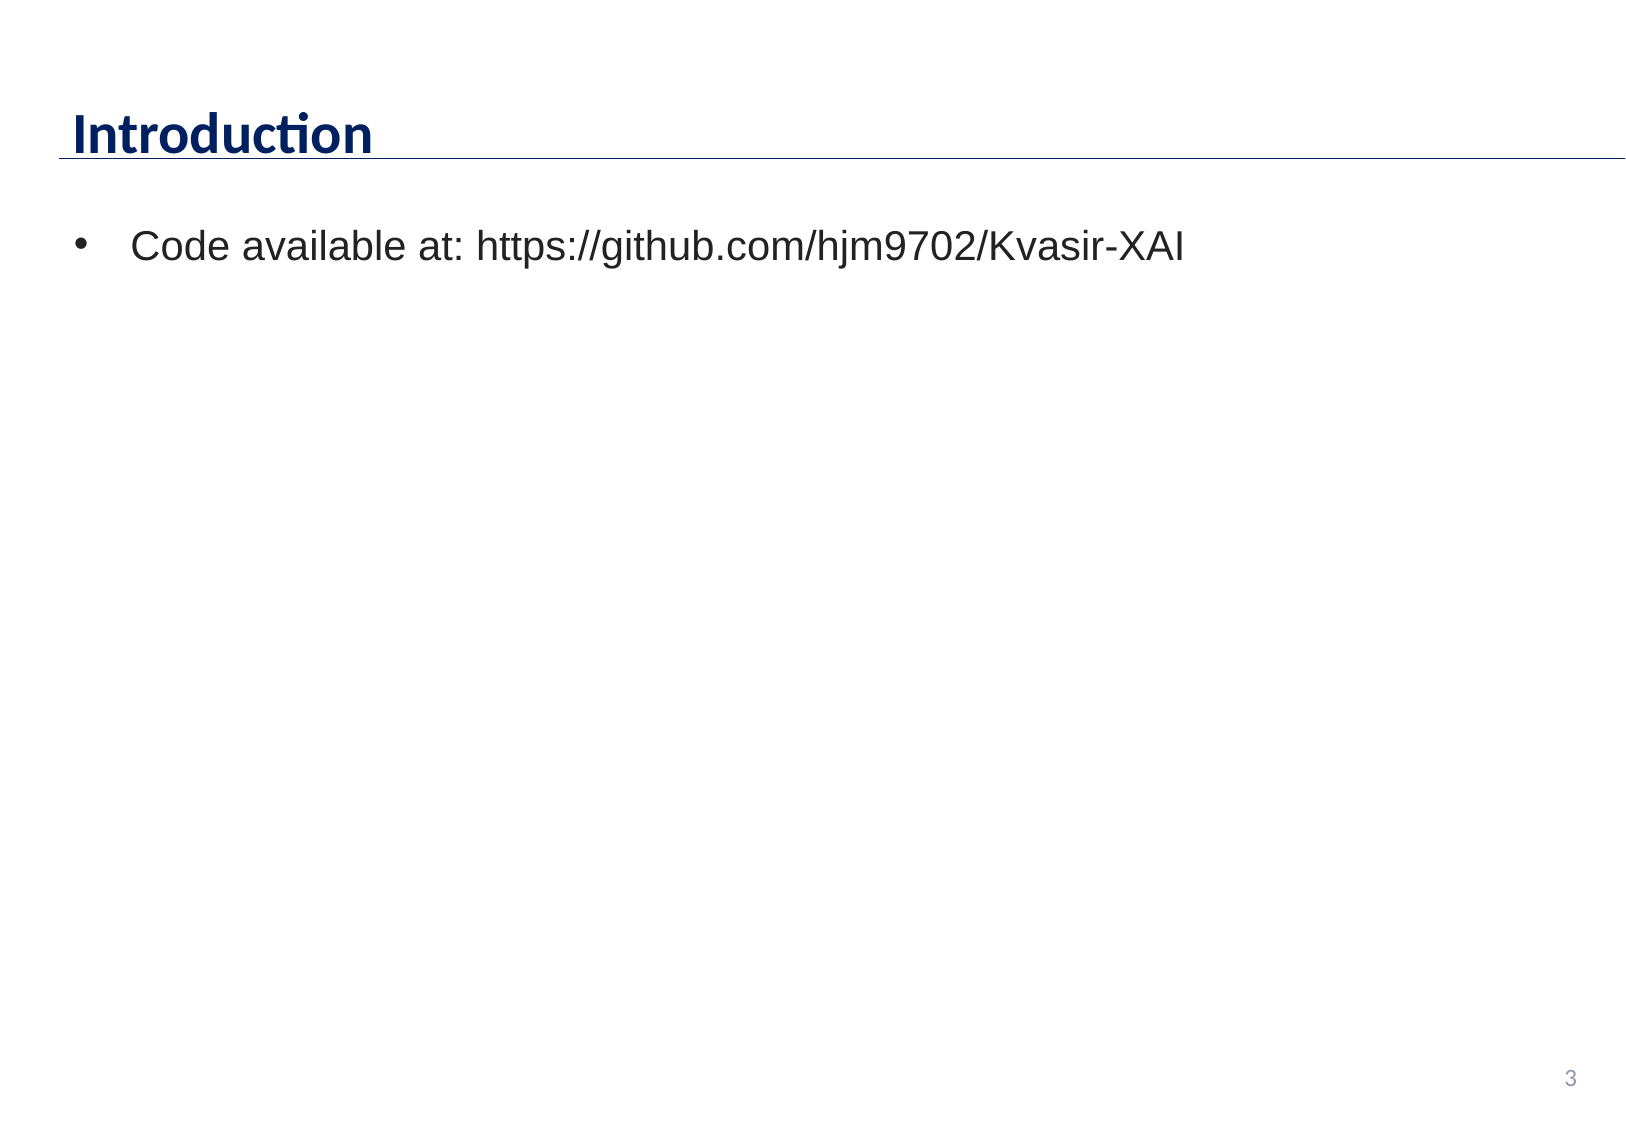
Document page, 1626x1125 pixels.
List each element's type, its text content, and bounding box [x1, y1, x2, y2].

slide_number 3 [1212, 1046, 1593, 1107]
list Code available at: https://github.com/hjm9702/Kvasir-XAI [59, 186, 1569, 1107]
text_box Introduction [57, 54, 1625, 136]
